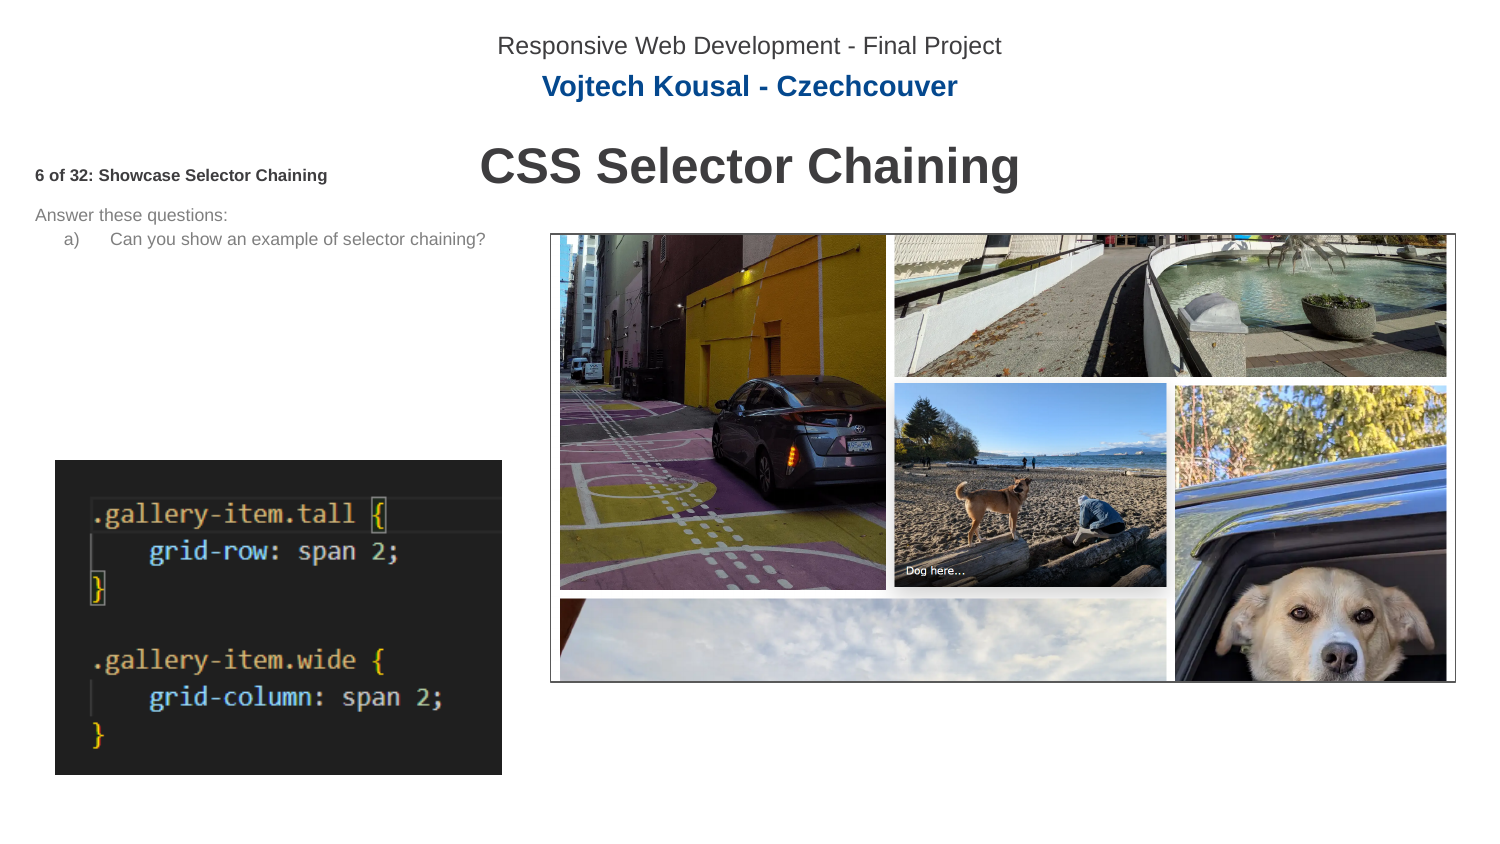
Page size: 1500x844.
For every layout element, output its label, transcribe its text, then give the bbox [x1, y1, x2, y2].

text_box Vojtech Kousal - Czechcouver [298, 55, 1202, 109]
text_box Responsive Web Development - Final Project [298, 18, 1202, 55]
picture [55, 460, 502, 776]
picture [551, 234, 1455, 682]
text_box 6 of 32: Showcase Selector Chaining [20, 154, 538, 192]
text_box CSS Selector Chaining [298, 117, 1202, 186]
text_box Answer these questions: Can you show an example of selector chaining? [20, 192, 538, 480]
